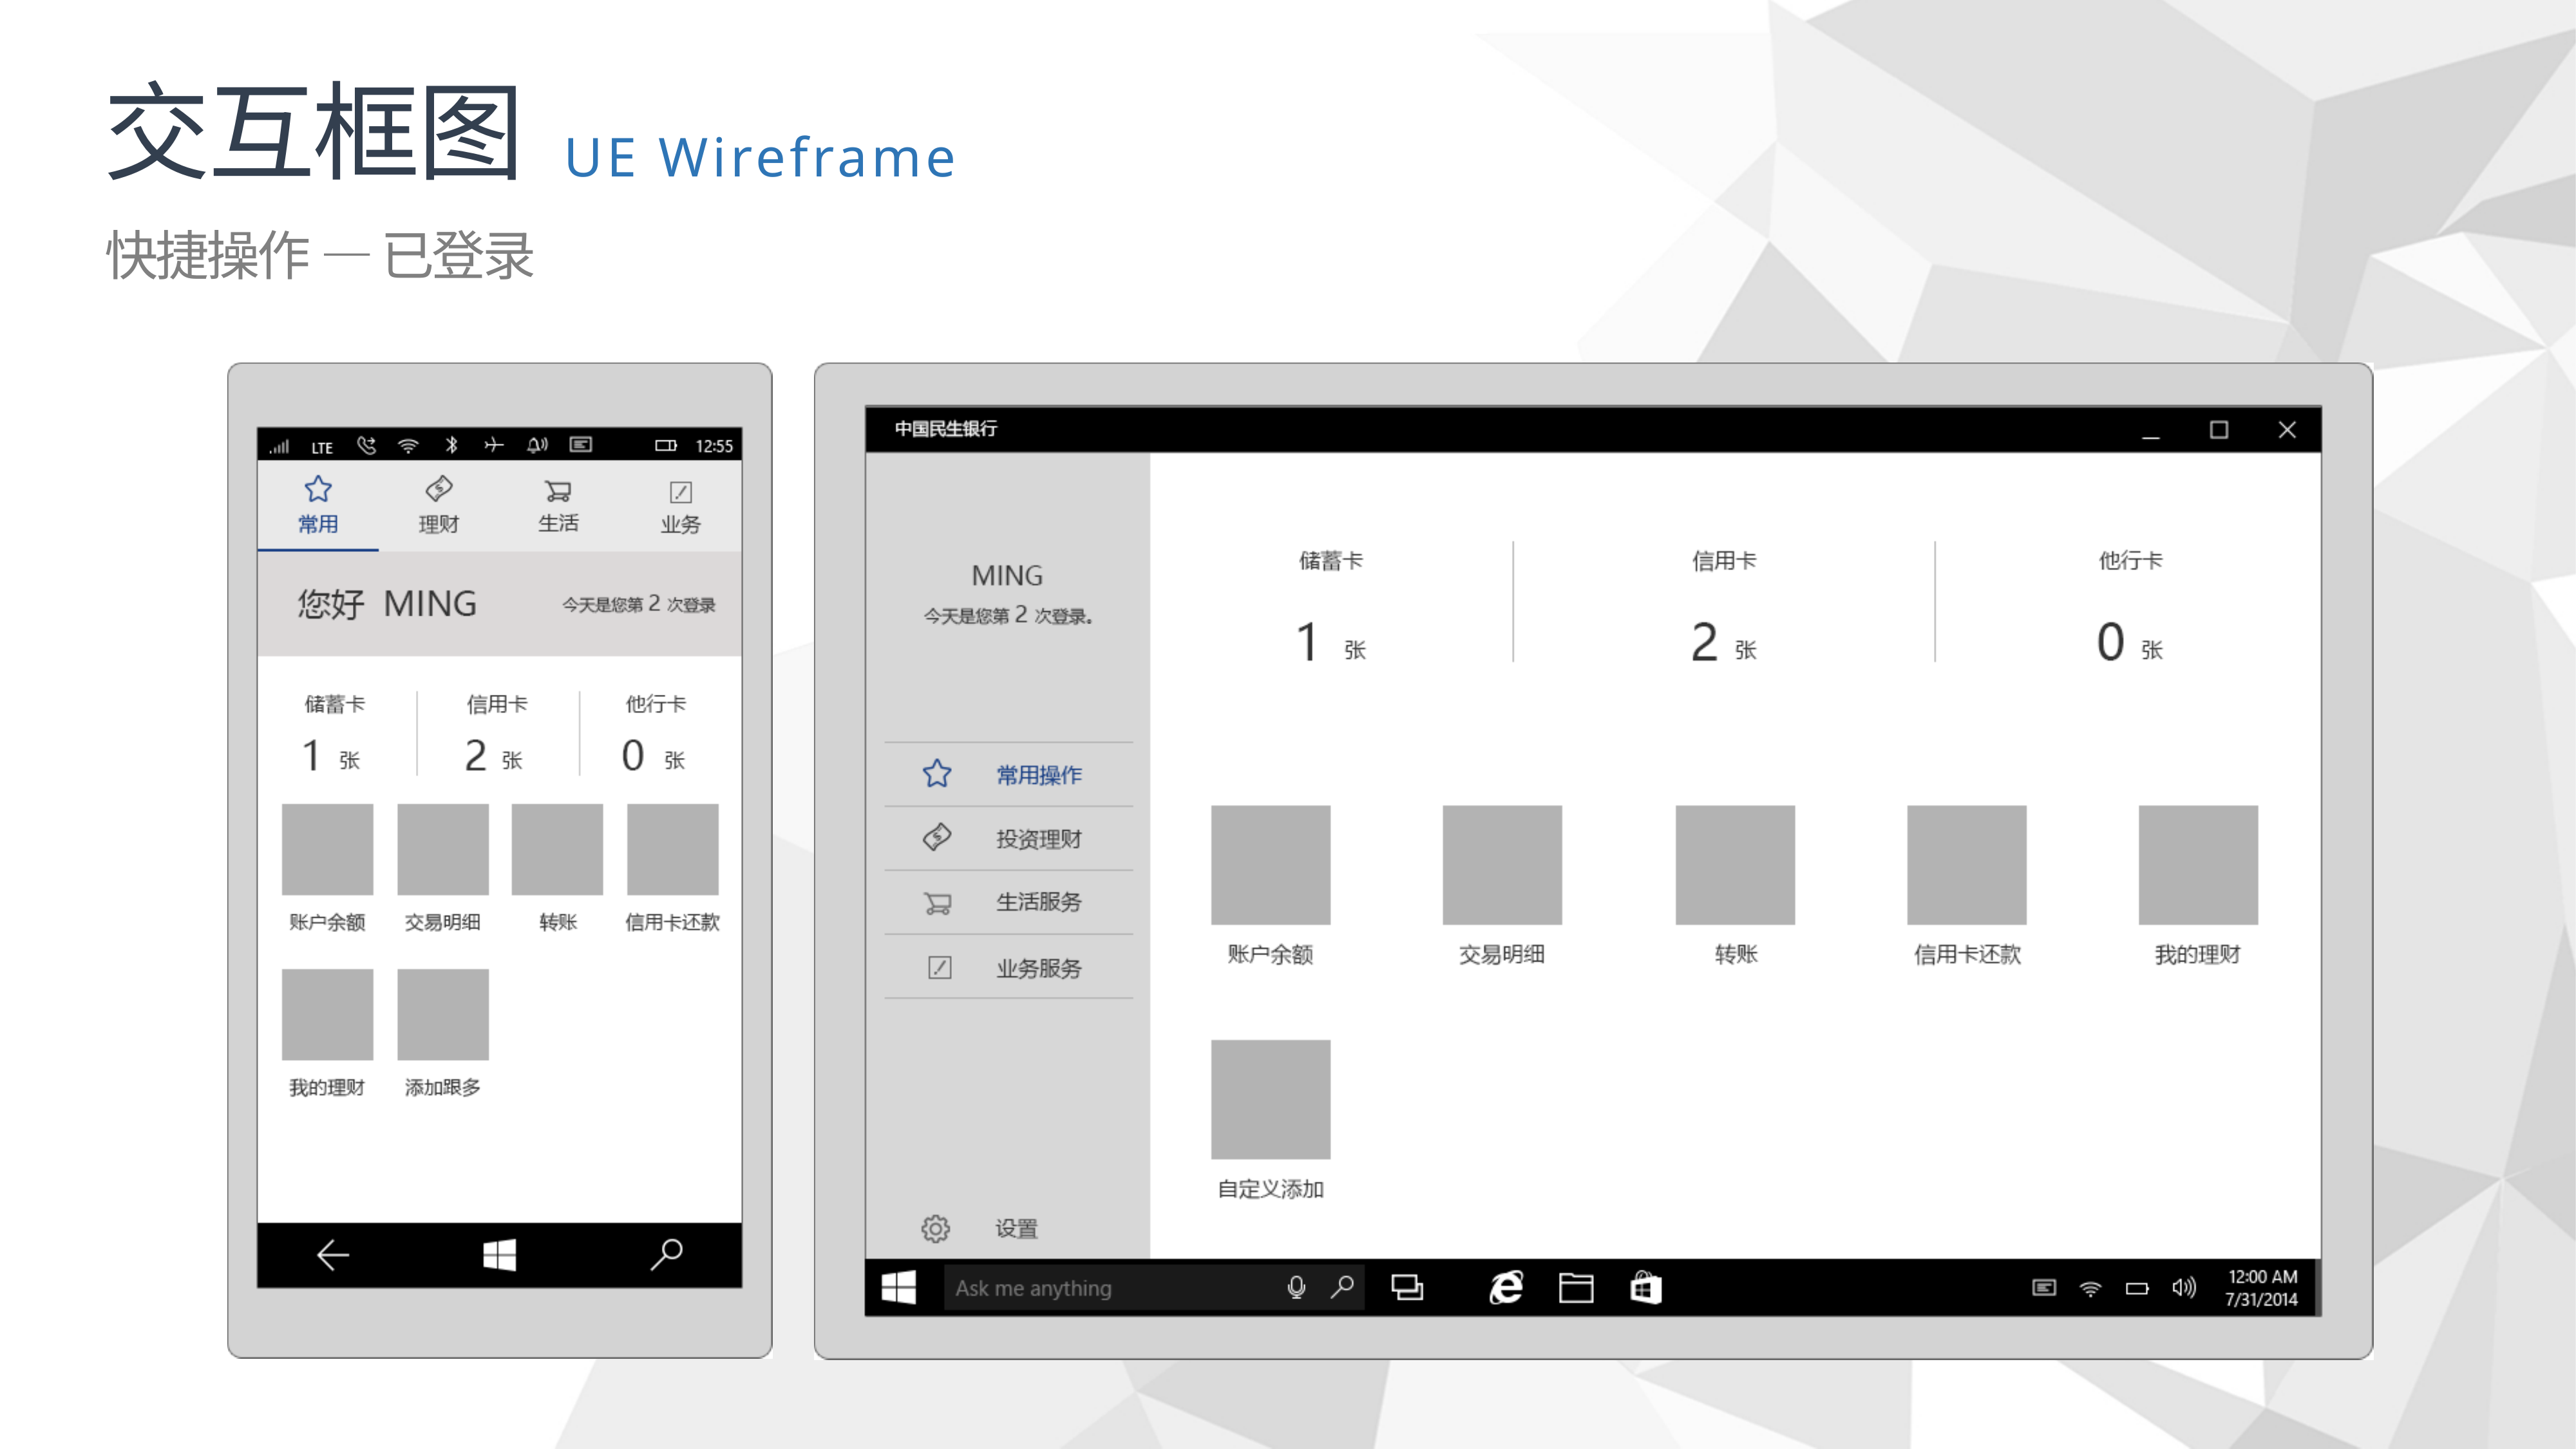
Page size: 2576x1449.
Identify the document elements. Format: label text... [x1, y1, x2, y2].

text_box 交互框图 [103, 88, 1346, 186]
text_box 快捷操作 — 已登录 [104, 208, 1347, 307]
text_box UE Wireframe [564, 110, 1806, 209]
picture [0, 0, 2576, 1449]
